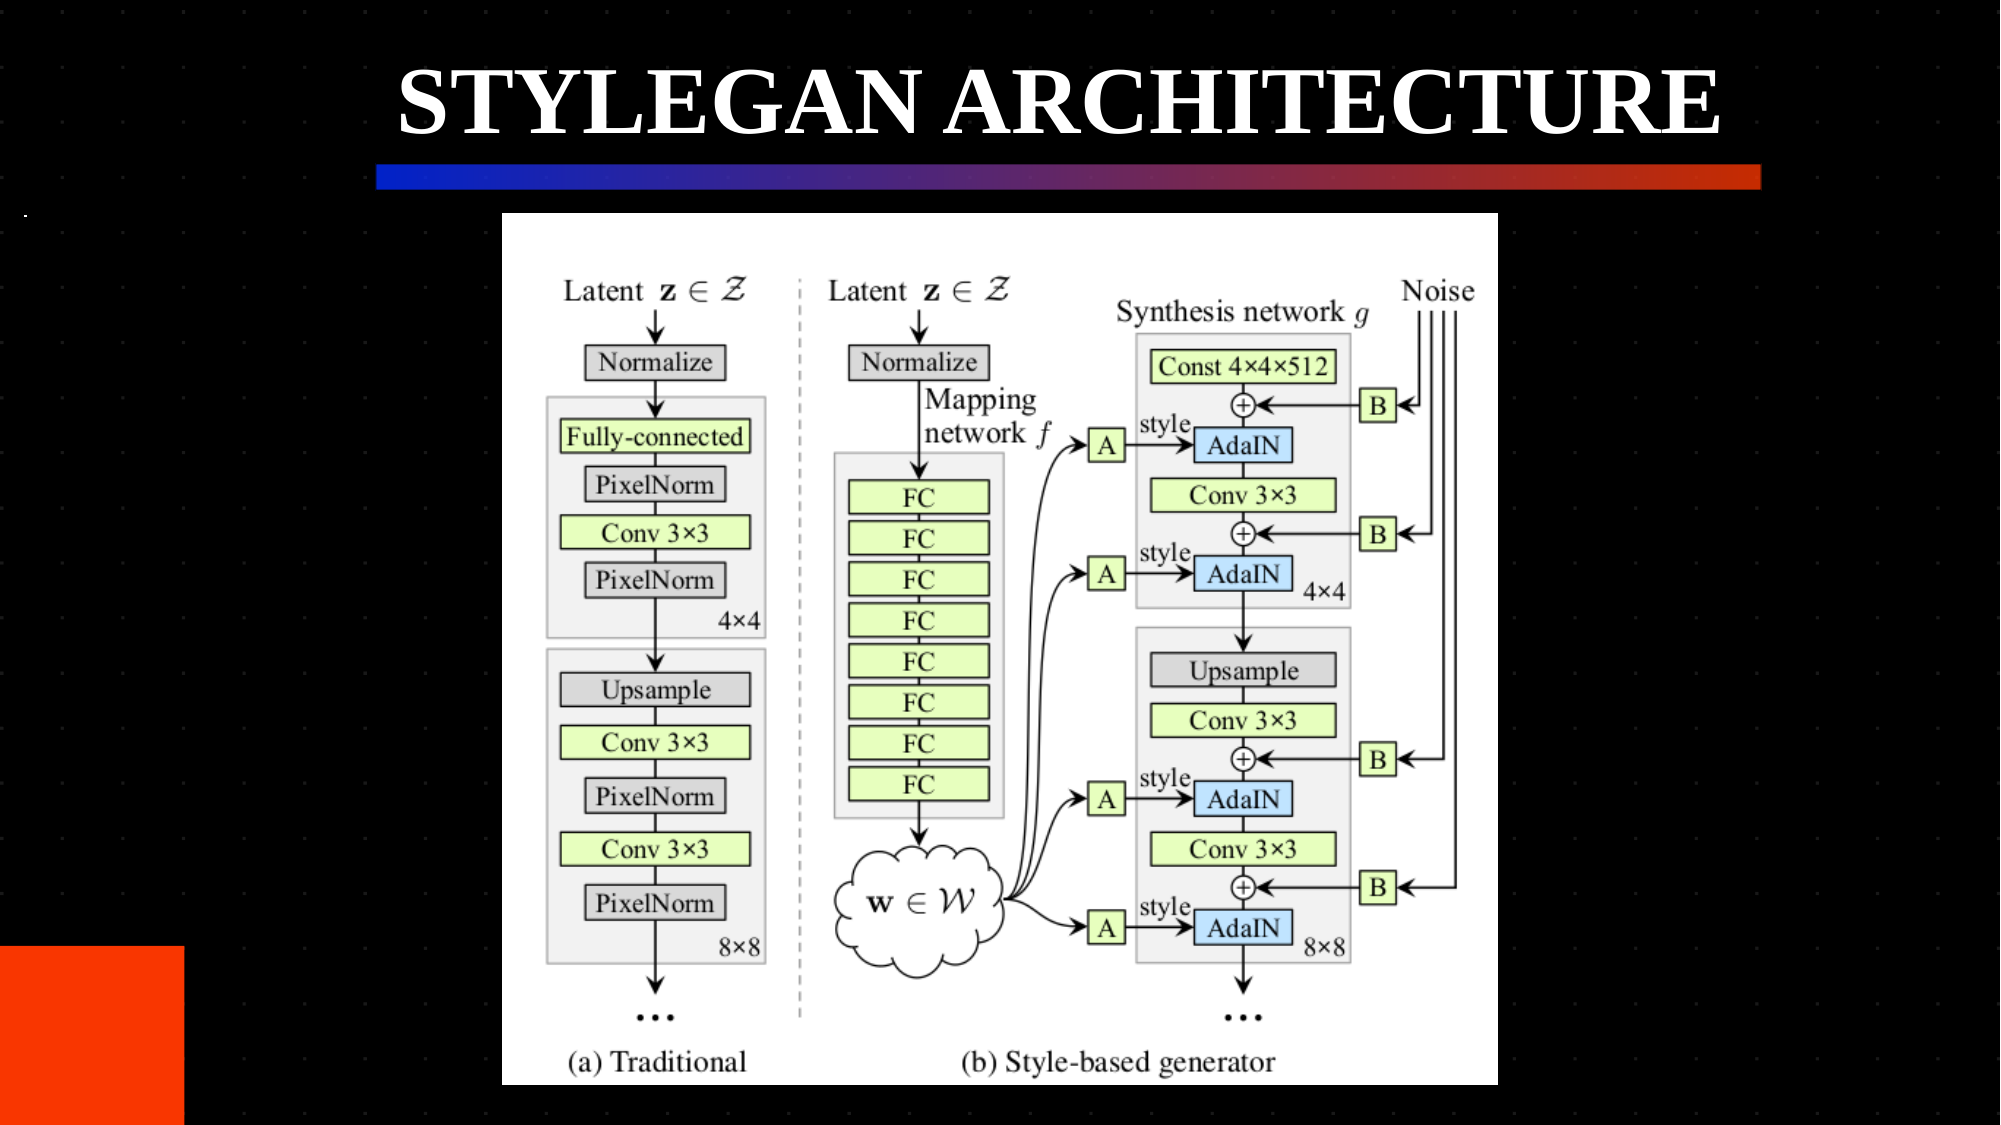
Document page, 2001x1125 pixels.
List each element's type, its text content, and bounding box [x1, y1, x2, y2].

text_box [375, 163, 1762, 191]
title STYLEGAN ARCHITECTURE [348, 35, 1774, 191]
picture [0, 10, 2000, 1115]
